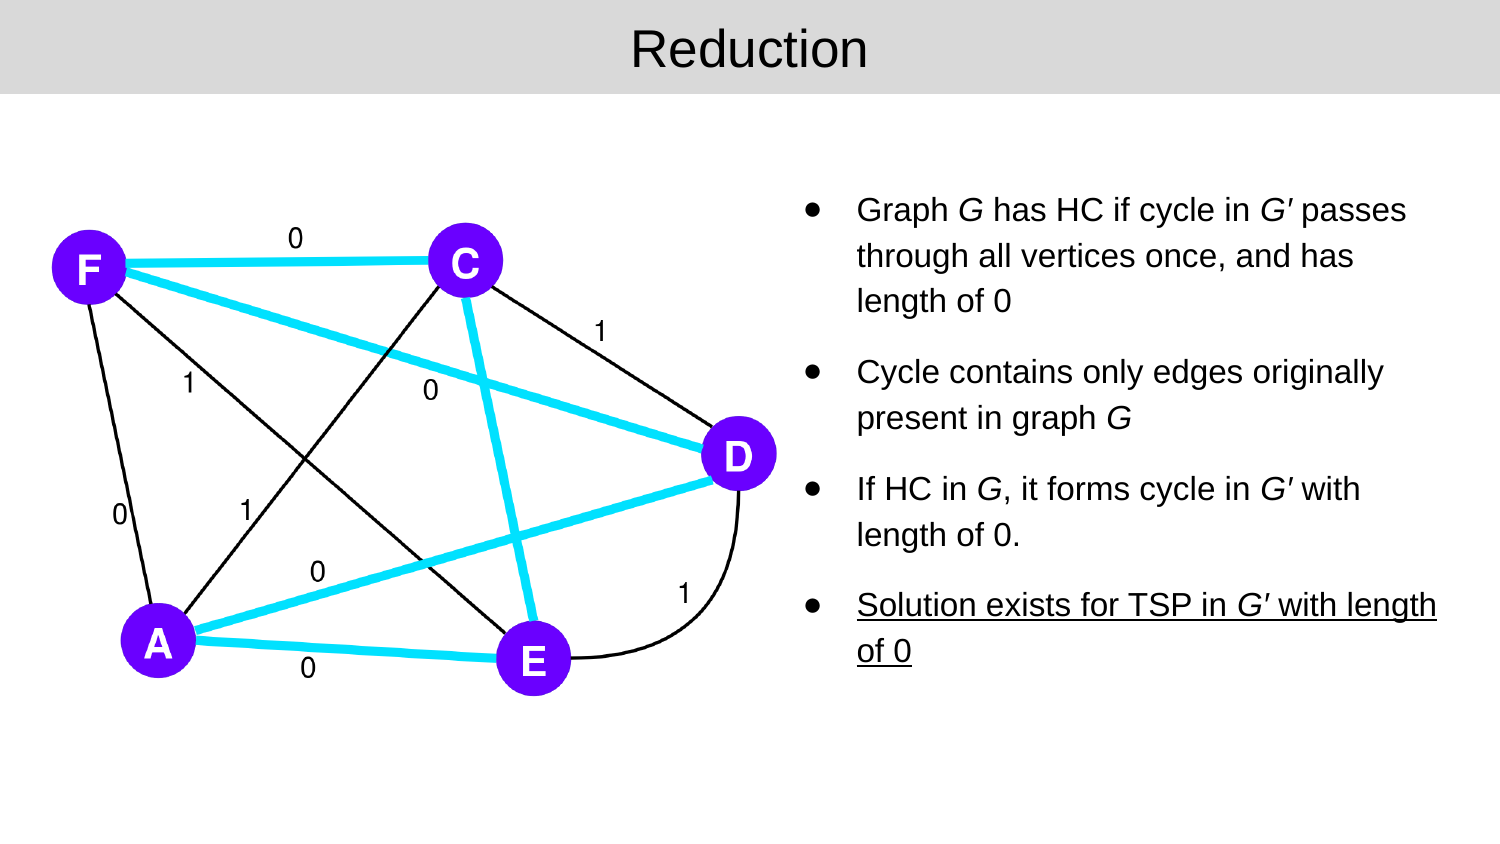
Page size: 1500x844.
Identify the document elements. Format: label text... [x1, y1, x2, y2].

title Reduction [0, 0, 1500, 94]
list Graph G has HC if cycle in G′ passes through all vertices once, and has length of 0 Cycle contains only edges originally present in graph G If HC in G, it forms cycle in G′ with length of 0. Solution exists for TSP in G′ with length of 0 [766, 166, 1466, 810]
picture [23, 212, 779, 711]
